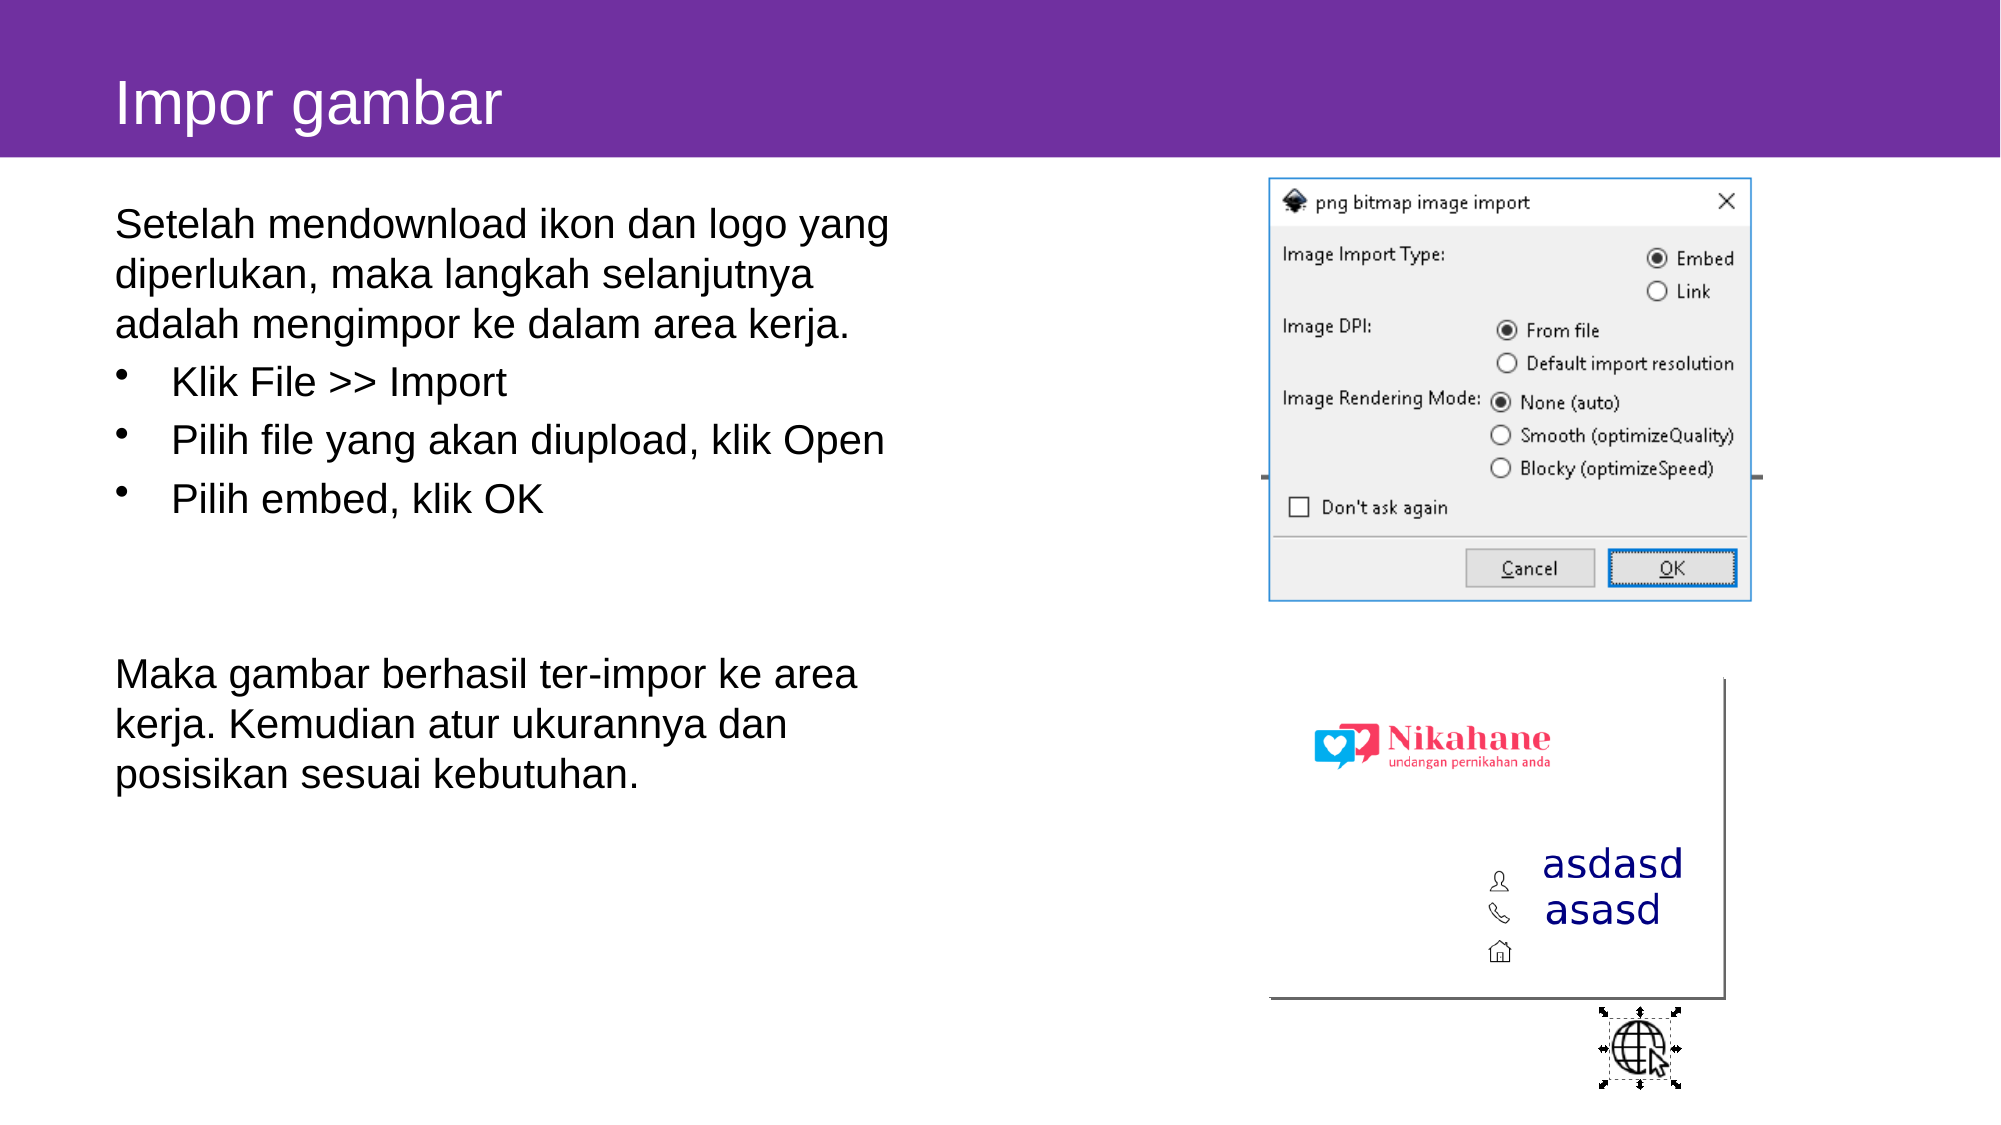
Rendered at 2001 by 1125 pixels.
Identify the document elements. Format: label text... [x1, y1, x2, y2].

title Impor gambar [99, 44, 1901, 155]
picture [1261, 170, 1763, 616]
picture [1232, 651, 1792, 1123]
list Setelah mendownload ikon dan logo yang diperlukan, maka langkah selanjutnya adalah mengimpor ke dalam area kerja. Klik File >> Import Pilih file yang akan diupload, klik Open Pilih embed, klik OK Maka gambar berhasil ter-impor ke area kerja. Kemudian atur ukurannya dan posisikan sesuai kebutuhan. [99, 188, 942, 1006]
